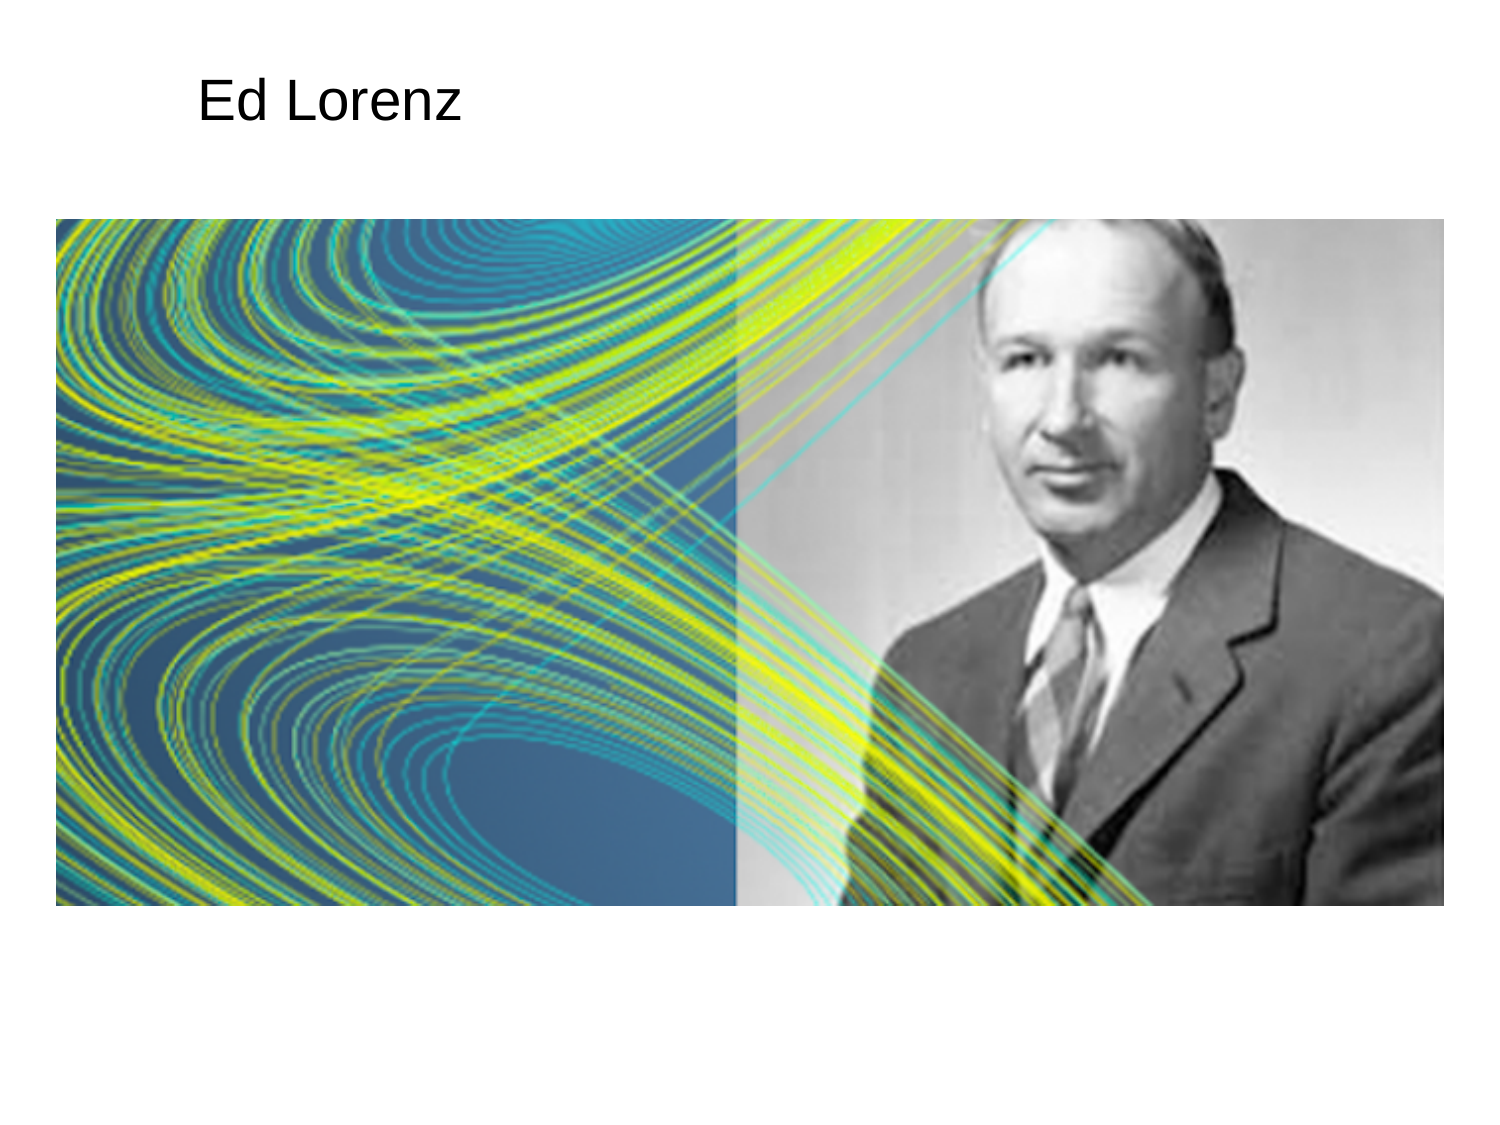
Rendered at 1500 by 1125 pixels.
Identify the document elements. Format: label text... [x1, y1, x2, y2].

text_box Ed Lorenz [183, 54, 939, 140]
picture [56, 218, 1444, 907]
